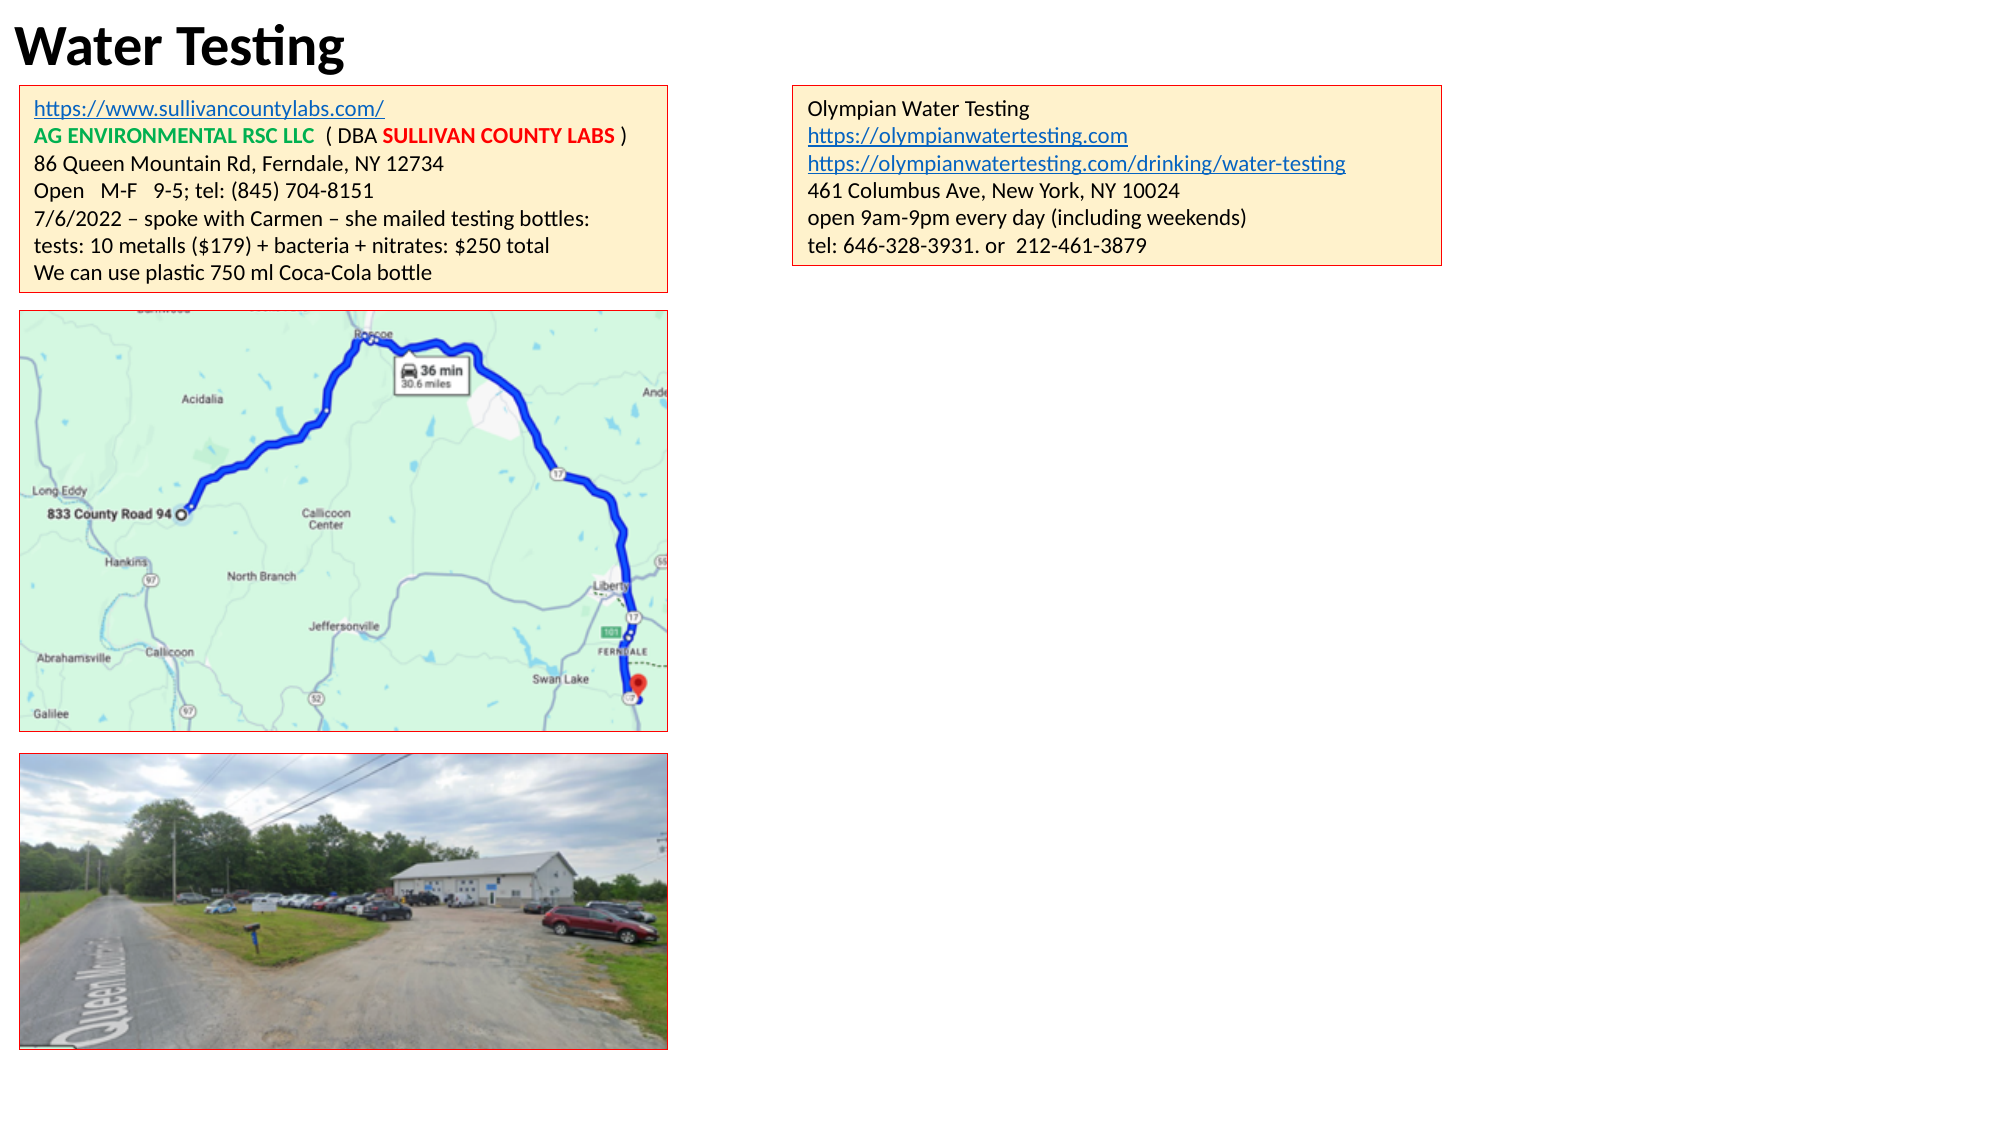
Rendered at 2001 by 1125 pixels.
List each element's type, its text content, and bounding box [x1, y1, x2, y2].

text_box https://www.sullivancountylabs.com/ AG ENVIRONMENTAL RSC LLC ( DBA SULLIVAN COUNTY LABS ) 86 Queen Mountain Rd, Ferndale, NY 12734 Open M-F 9-5; tel: (845) 704-8151 7/6/2022 – spoke with Carmen – she mailed testing bottles: tests: 10 metalls ($179) + bacteria + nitrates: $250 total We can use plastic 750 ml Coca-Cola bottle [19, 85, 668, 293]
text_box Olympian Water Testing https://olympianwatertesting.com https://olympianwatertesting.com/drinking/water-testing 461 Columbus Ave, New York, NY 10024 open 9am-9pm every day (including weekends) tel: 646-328-3931. or 212-461-3879 [792, 85, 1442, 266]
picture [19, 310, 669, 732]
picture [19, 753, 669, 1050]
text_box Water Testing [0, 0, 416, 85]
